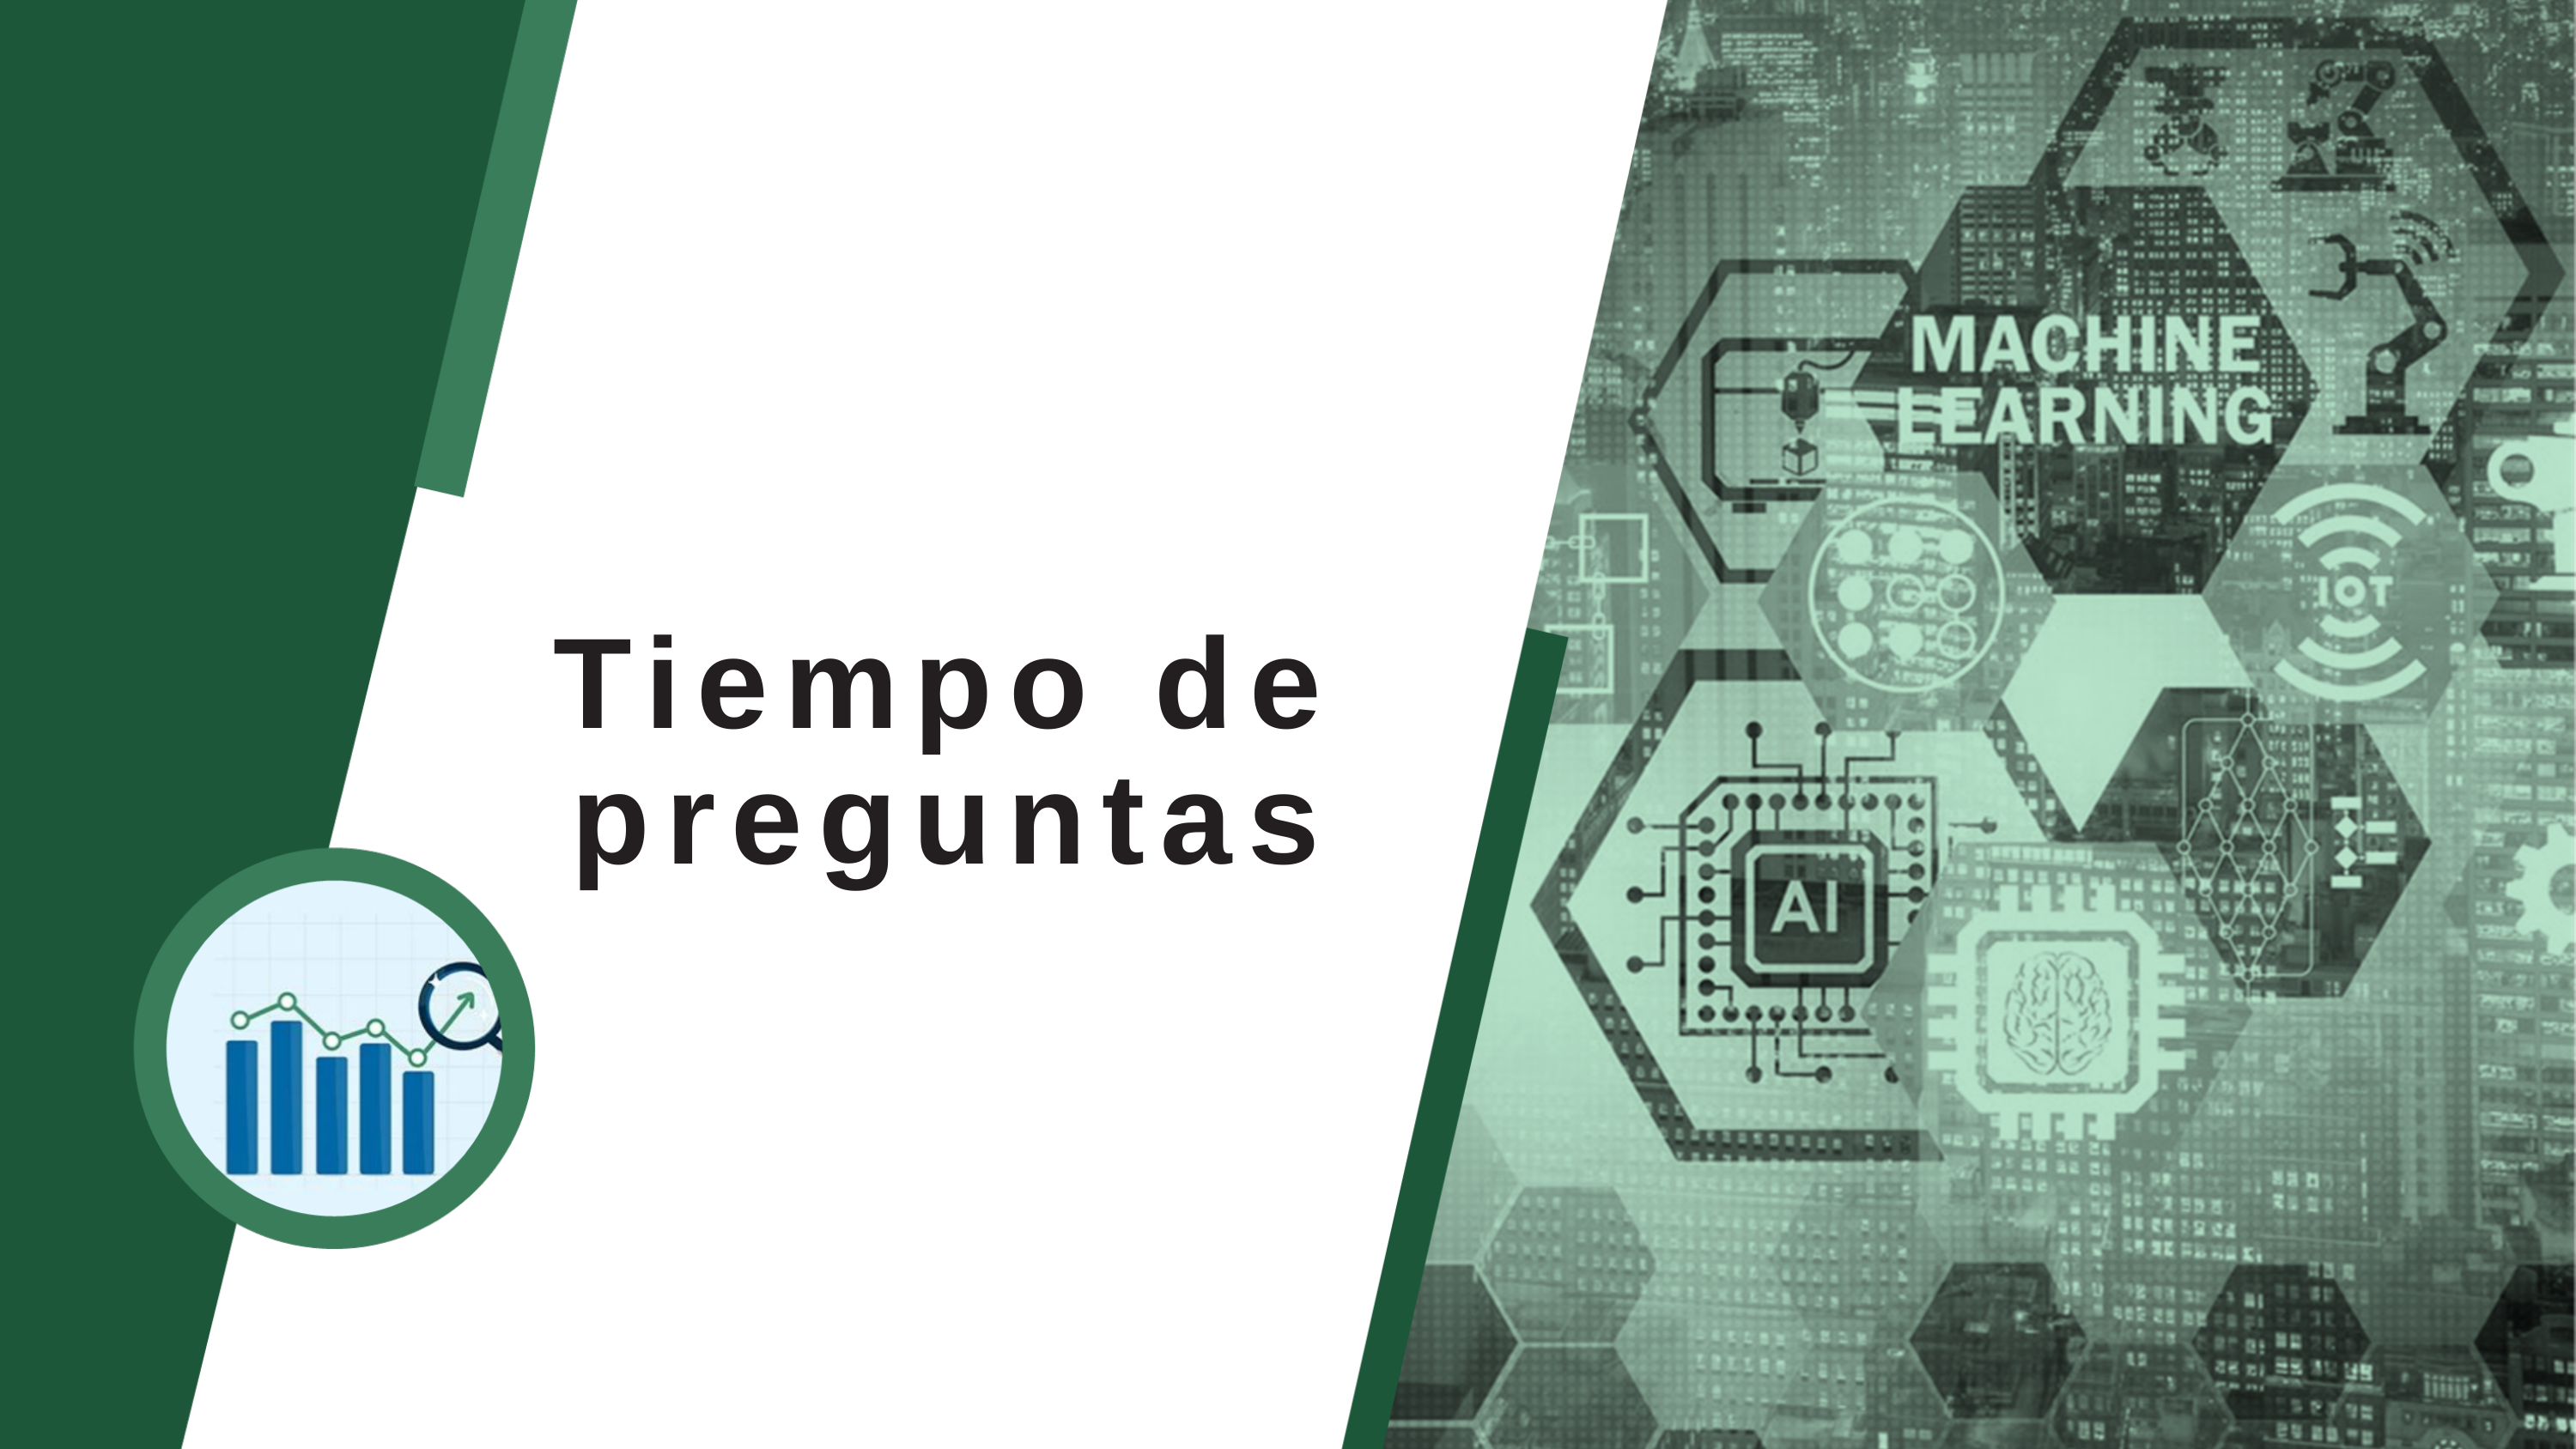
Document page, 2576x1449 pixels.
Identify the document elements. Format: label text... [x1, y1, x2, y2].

text_box Tiempo de preguntas [588, 617, 1326, 890]
picture [1330, 0, 2576, 1449]
picture [0, 0, 582, 1449]
